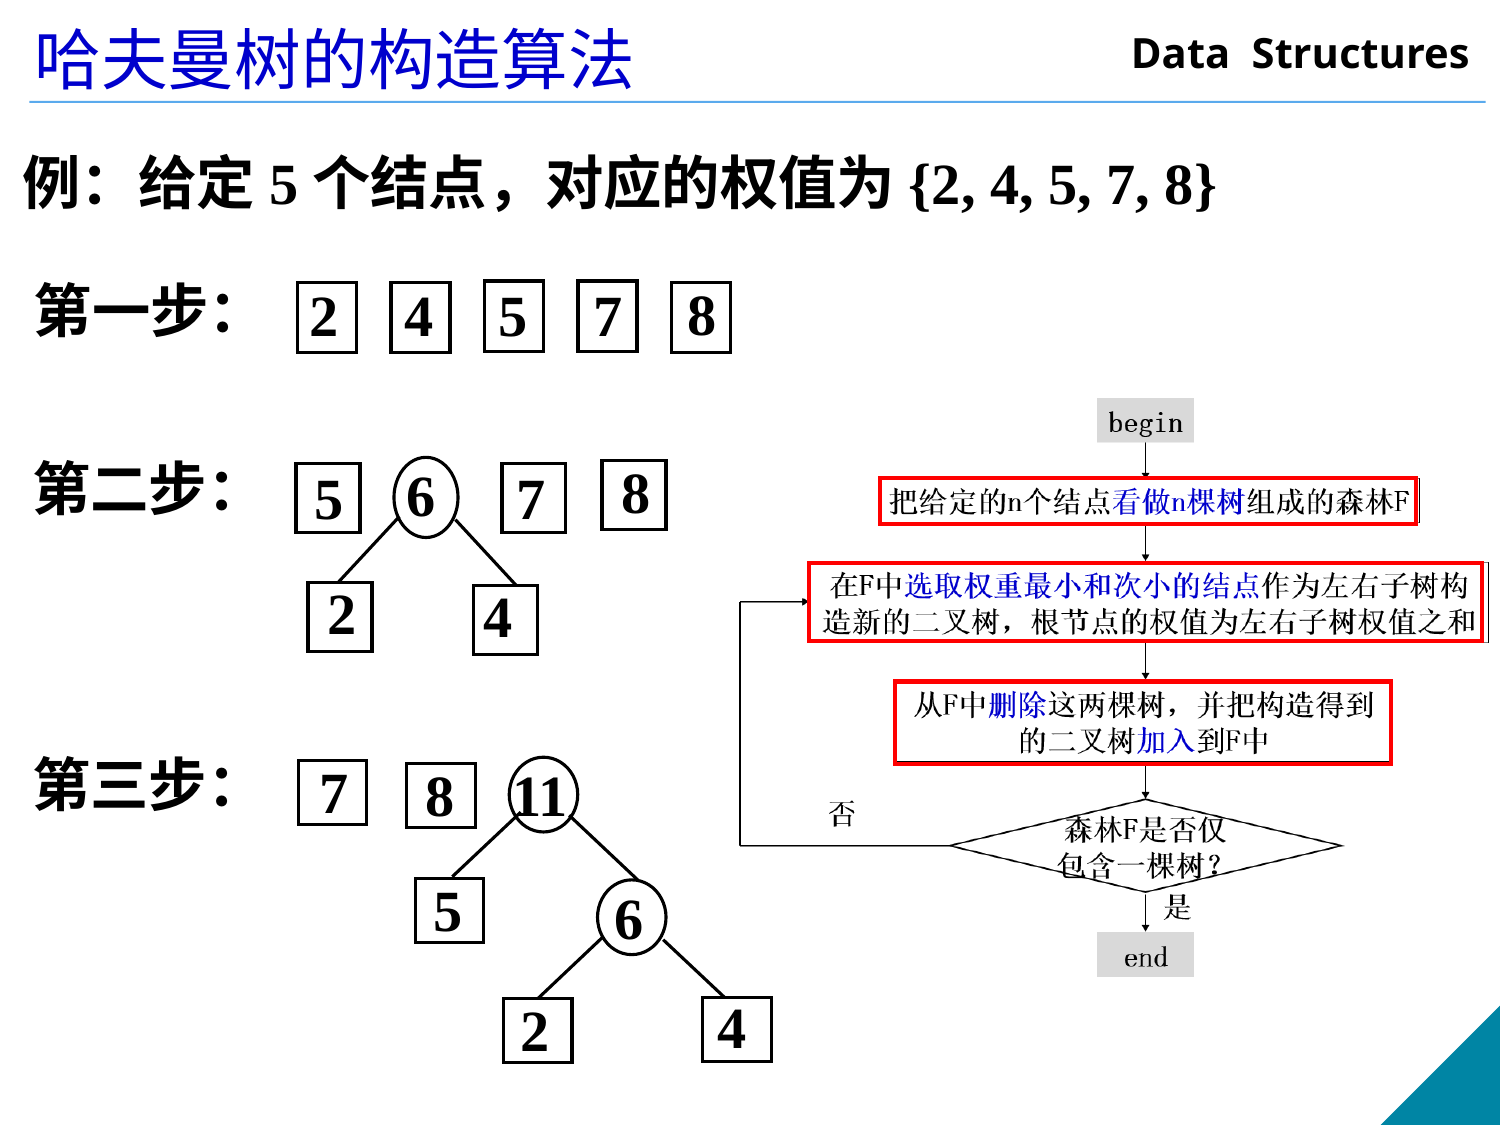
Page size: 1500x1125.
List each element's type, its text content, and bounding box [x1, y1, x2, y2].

text_box 第三步： [17, 740, 293, 826]
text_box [295, 270, 762, 377]
title 哈夫曼树的构造算法 [19, 13, 923, 106]
text_box 第一步： [19, 267, 282, 412]
text_box 例：给定5个结点，对应的权值为{2, 4, 5, 7, 8} [7, 138, 1498, 247]
text_box 第二步： [17, 444, 281, 599]
picture [729, 395, 1498, 979]
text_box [295, 447, 703, 676]
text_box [298, 747, 795, 1083]
